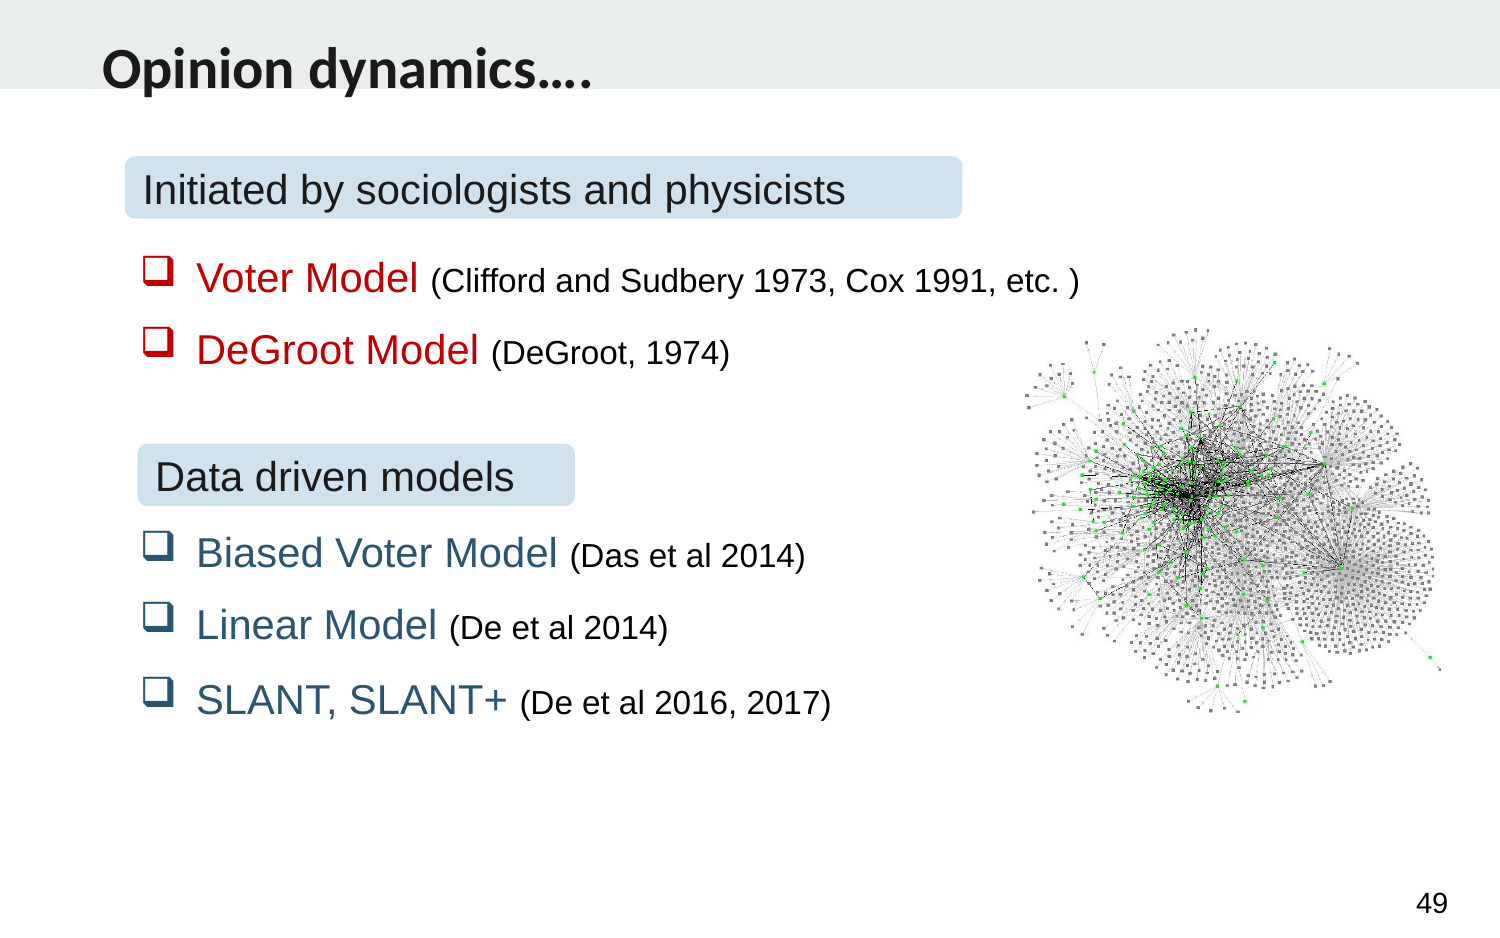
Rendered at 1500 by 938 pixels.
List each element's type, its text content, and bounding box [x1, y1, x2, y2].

text_box DeGroot Model (DeGroot, 1974) [124, 315, 963, 381]
text_box Data driven models [135, 441, 577, 509]
text_box Biased Voter Model (Das et al 2014) [125, 518, 1019, 584]
picture [1024, 327, 1441, 714]
slide_number 49 [1400, 865, 1491, 938]
text_box SLANT, SLANT+ (De et al 2016, 2017) [125, 665, 1350, 731]
text_box Initiated by sociologists and physicists [122, 154, 965, 221]
text_box Opinion dynamics…. [87, 31, 963, 109]
text_box Linear Model (De et al 2014) [125, 590, 1019, 656]
text_box Voter Model (Clifford and Sudbery 1973, Cox 1991, etc. ) [125, 243, 1350, 309]
